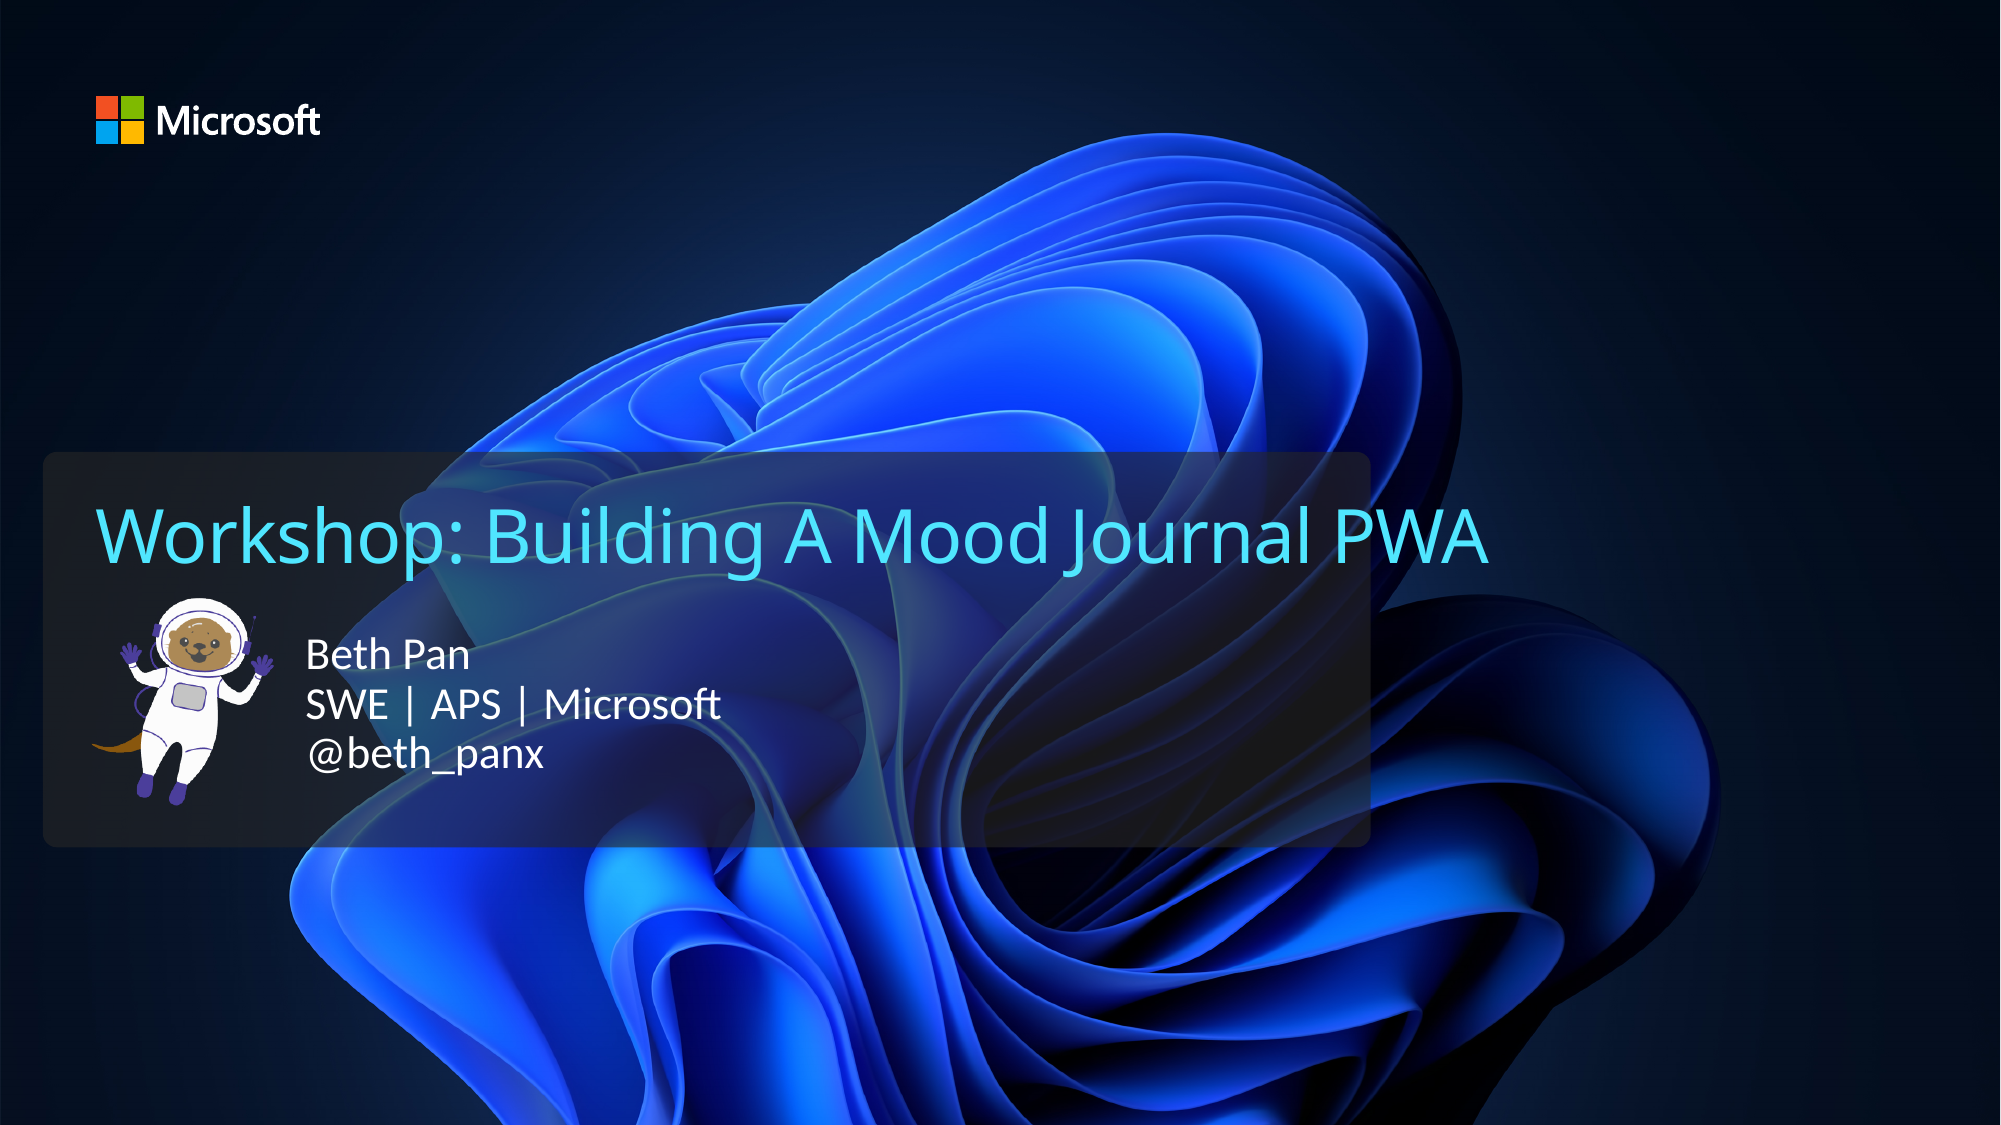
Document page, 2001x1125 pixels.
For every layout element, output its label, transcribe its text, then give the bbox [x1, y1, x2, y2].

text_box [41, 450, 1372, 849]
picture [80, 579, 296, 826]
picture [0, 0, 2001, 1125]
title Workshop: Building A Mood Journal PWA [95, 497, 1596, 580]
list Beth Pan SWE | APS | Microsoft @beth_panx [305, 630, 1247, 1125]
